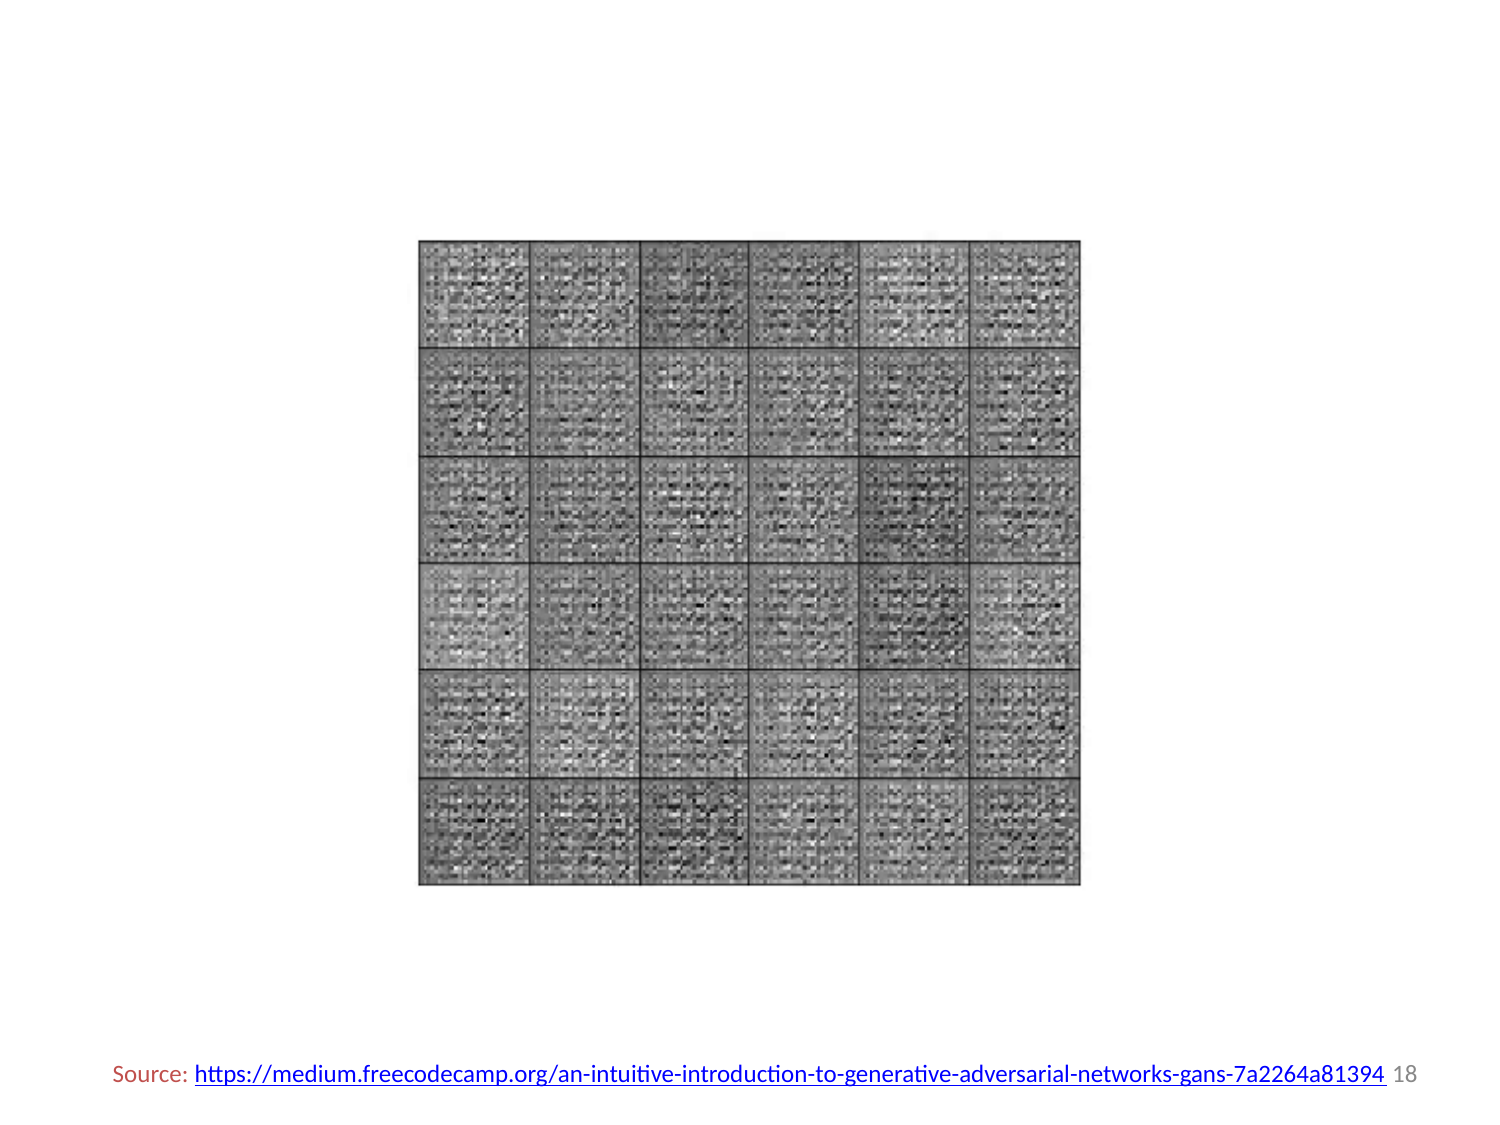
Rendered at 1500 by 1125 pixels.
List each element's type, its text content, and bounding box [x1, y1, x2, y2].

slide_number 18 [1395, 1051, 1426, 1094]
text_box Source: https://medium.freecodecamp.org/an-intuitive-introduction-to-generative-adversarial-networks-gans-7a2264a81394 [105, 1050, 1395, 1096]
picture [406, 229, 1094, 896]
